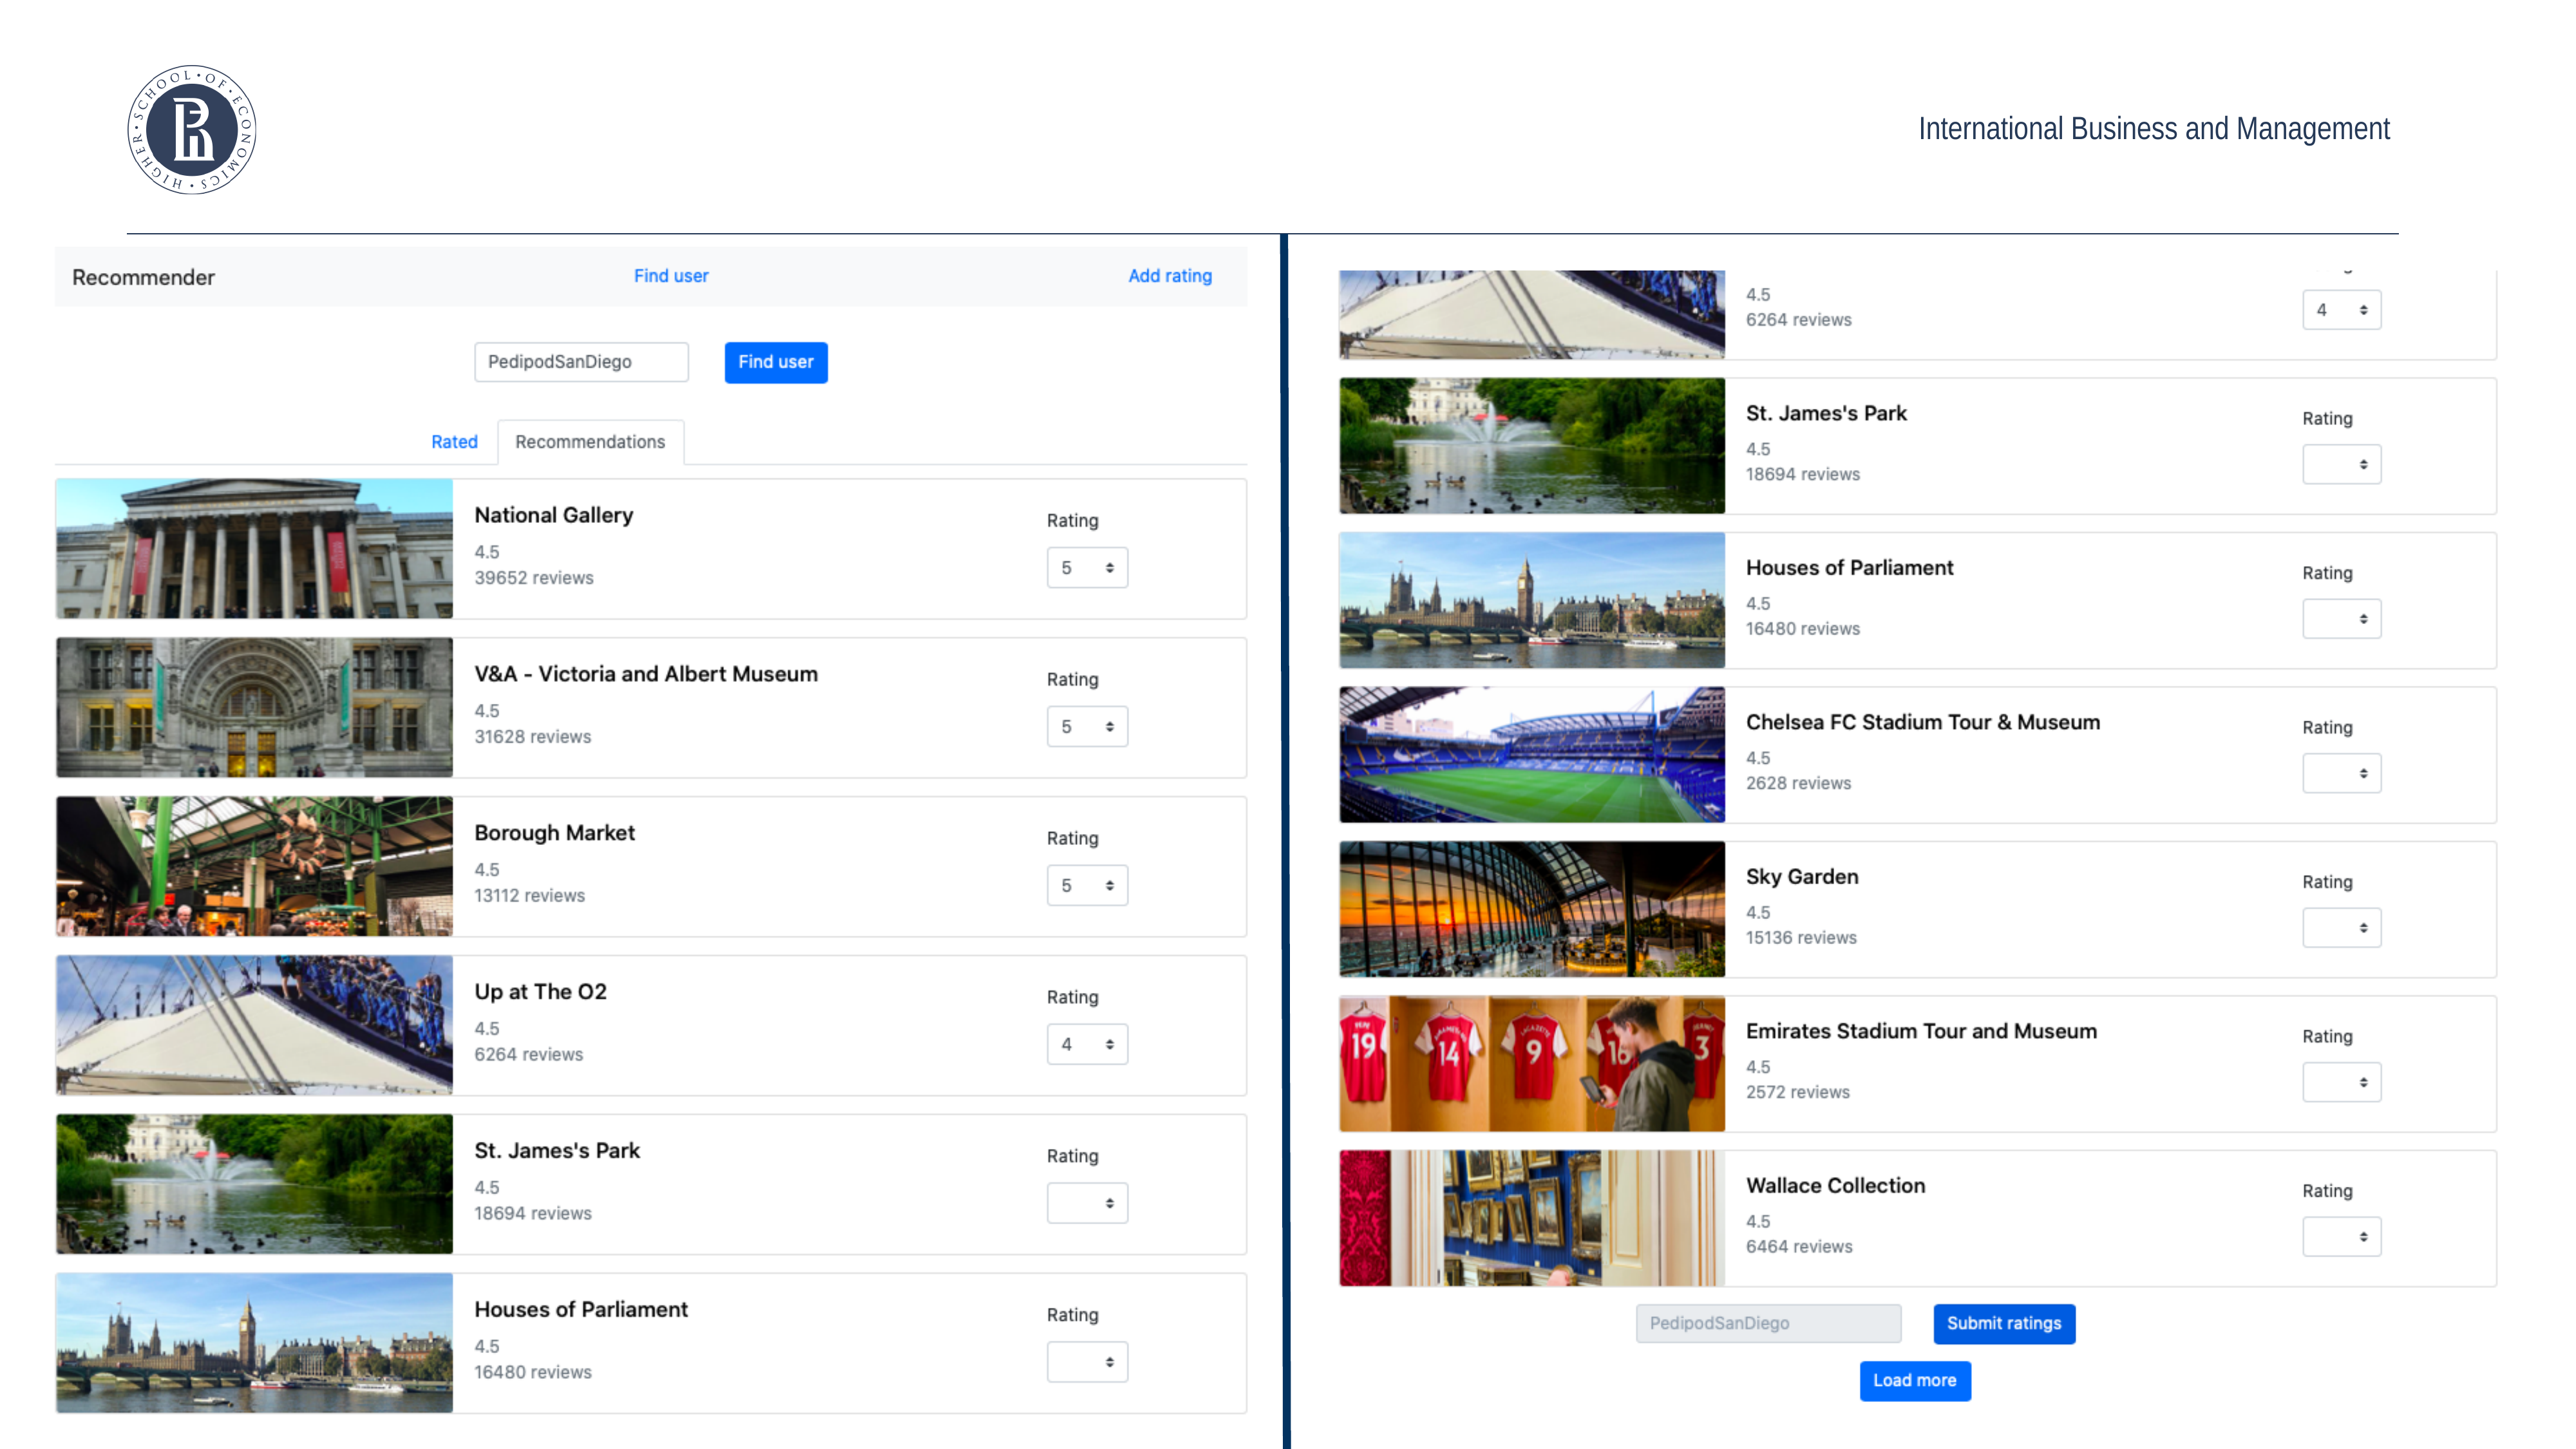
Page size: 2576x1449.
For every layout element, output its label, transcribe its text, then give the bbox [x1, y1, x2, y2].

text_box International Business and Management [1198, 100, 2399, 154]
picture [41, 247, 1271, 1420]
picture [1305, 270, 2535, 1420]
picture [128, 65, 256, 194]
